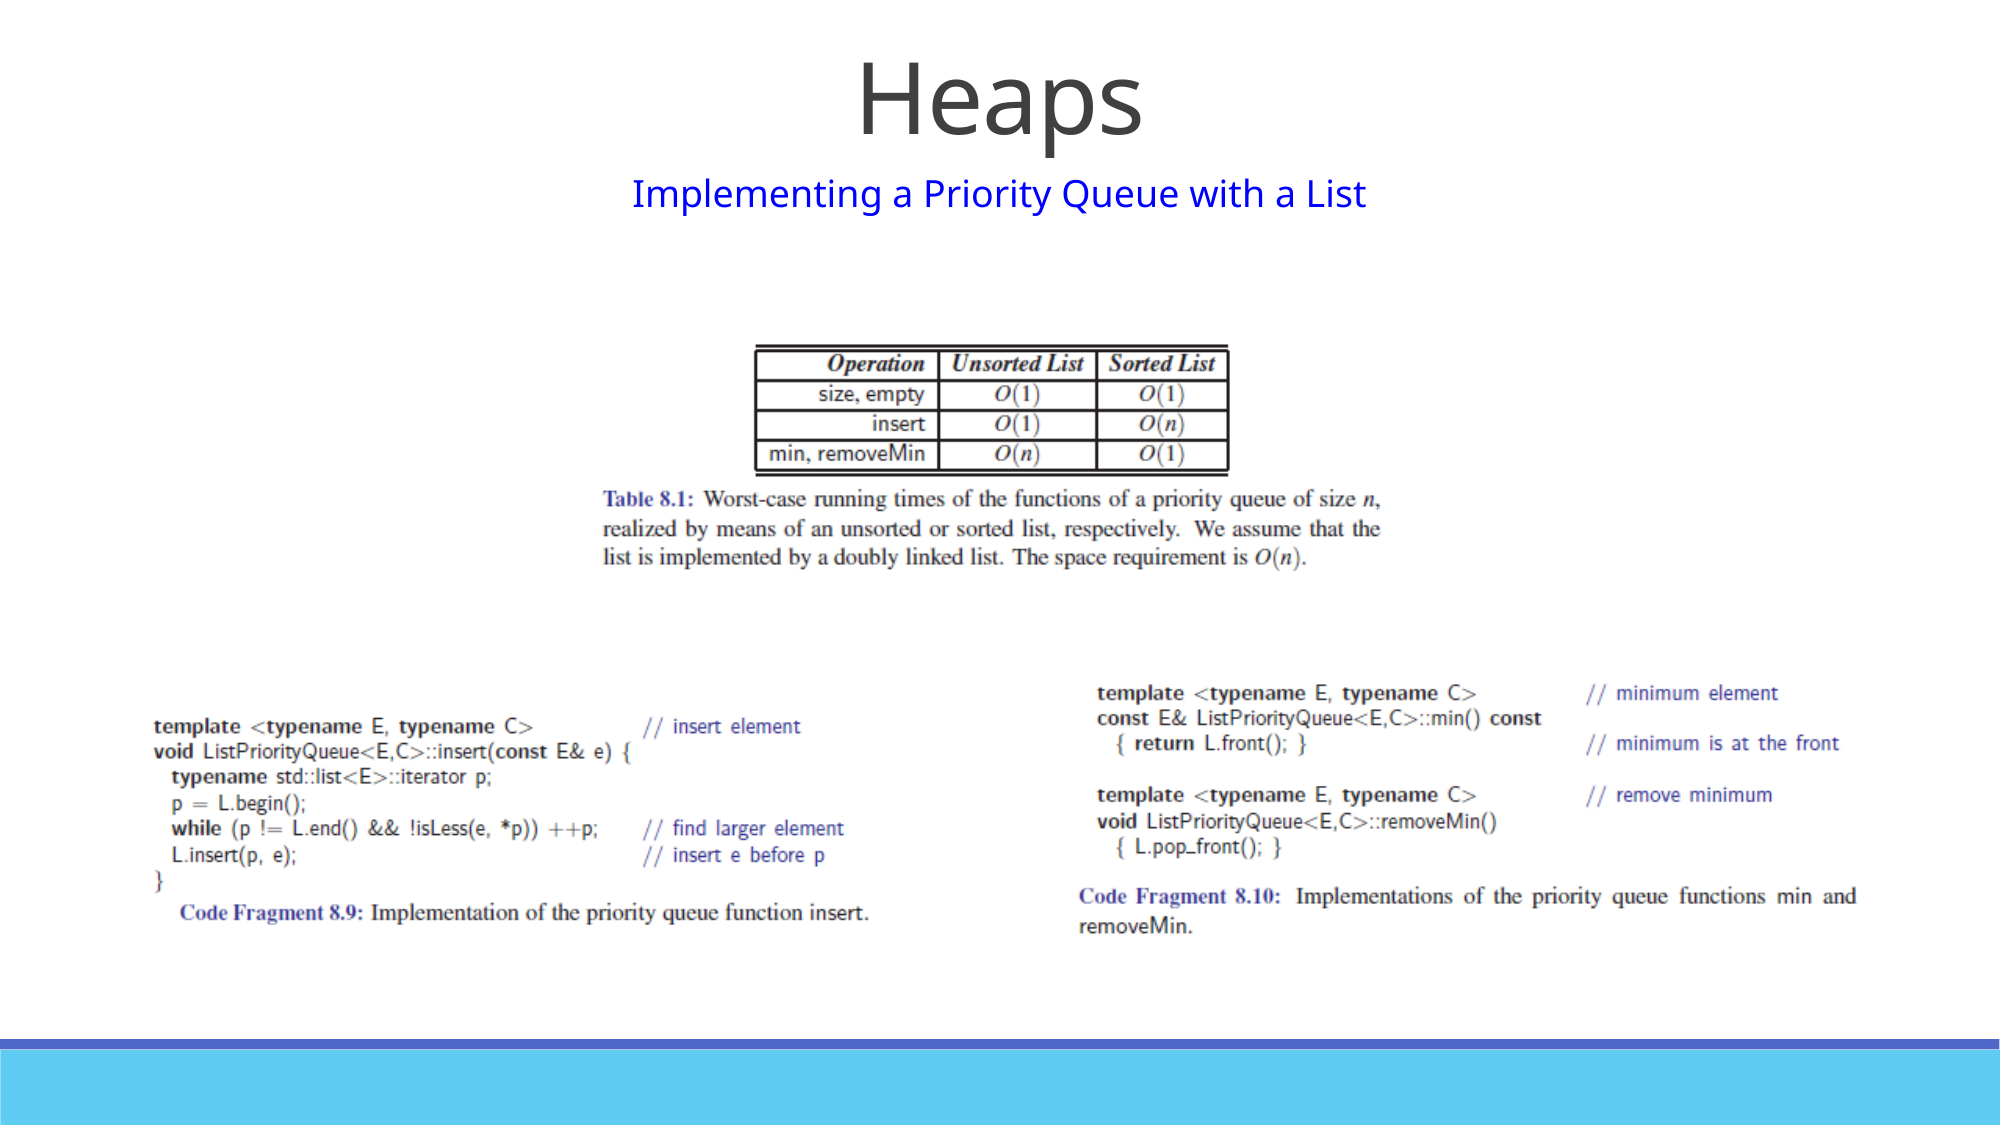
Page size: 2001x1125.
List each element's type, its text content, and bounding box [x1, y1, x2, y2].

picture [131, 706, 913, 936]
picture [597, 340, 1403, 590]
text_box Implementing a Priority Queue with a List [617, 162, 1383, 222]
picture [1051, 679, 1903, 955]
title Heaps [0, 0, 2000, 163]
